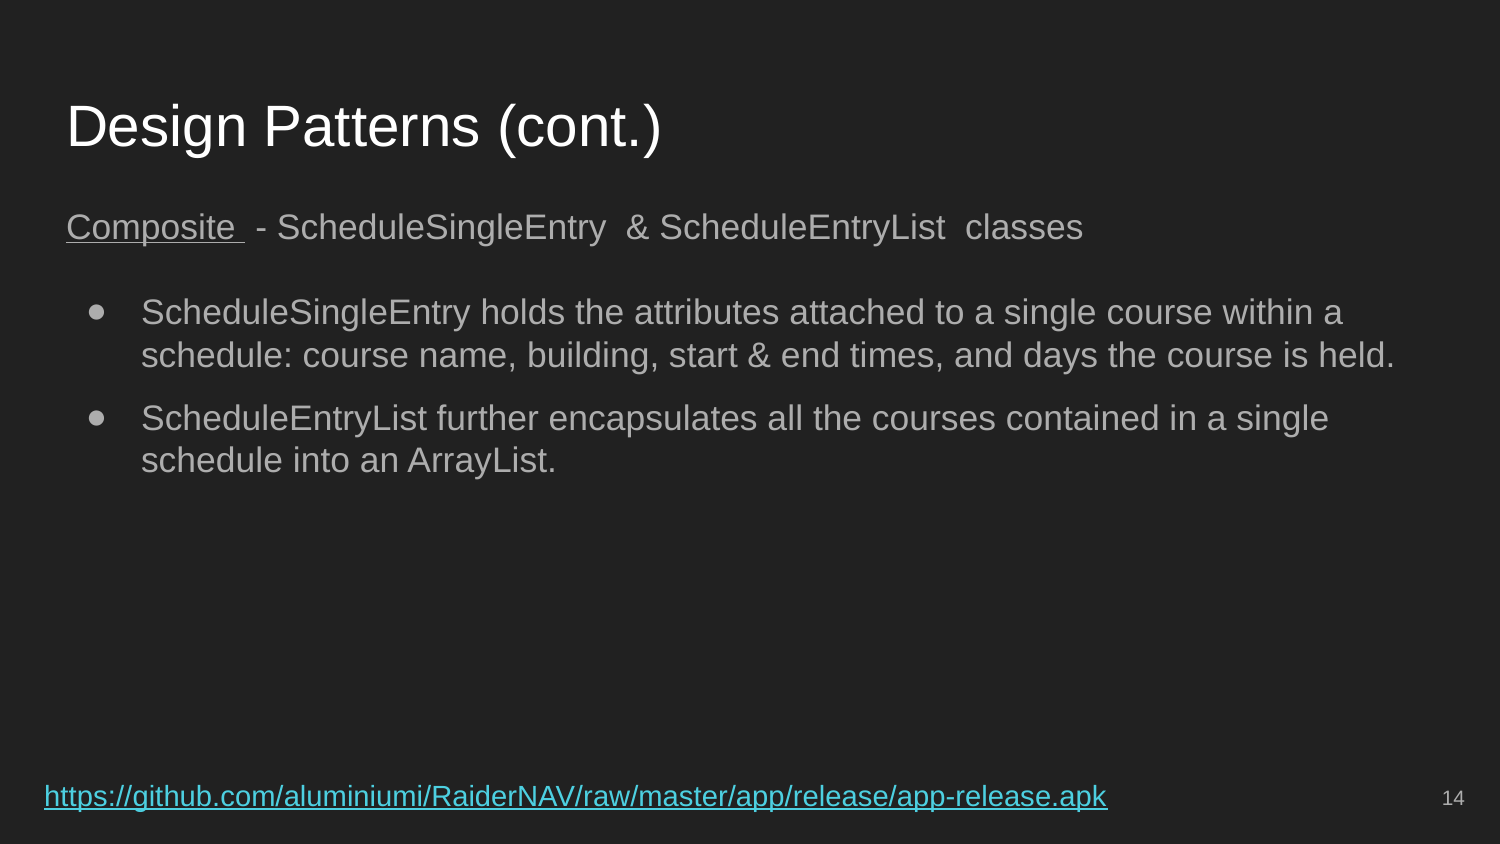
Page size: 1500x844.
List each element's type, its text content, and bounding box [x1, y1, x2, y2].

list Composite - ScheduleSingleEntry & ScheduleEntryList classes ScheduleSingleEntry holds the attributes attached to a single course within a schedule: course name, building, start & end times, and days the course is held. ScheduleEntryList further encapsulates all the courses contained in a single schedule into an ArrayList. [51, 189, 1449, 750]
title Design Patterns (cont.) [51, 72, 1449, 167]
list https://github.com/aluminiumi/RaiderNAV/raw/master/app/release/app-release.apk [0, 757, 1124, 838]
slide_number 14 [1389, 764, 1480, 830]
